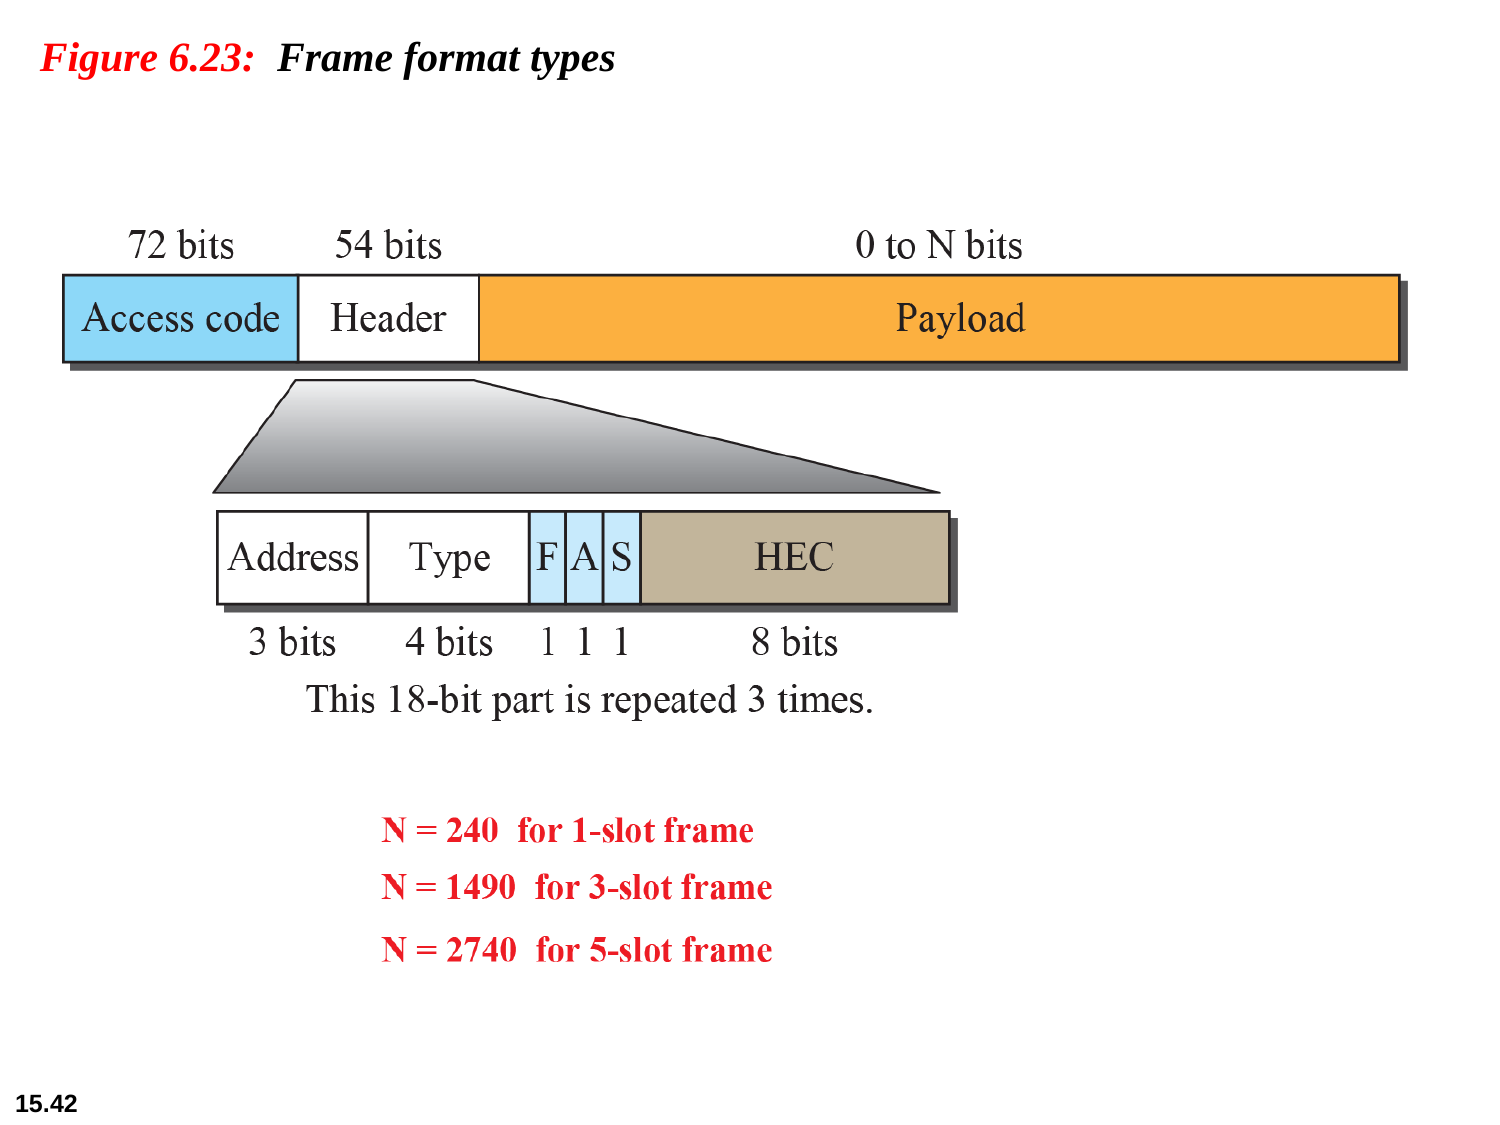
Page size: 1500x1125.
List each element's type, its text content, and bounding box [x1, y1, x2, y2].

picture [381, 812, 772, 972]
text_box 15.42 [0, 1049, 313, 1125]
text_box Figure 6.23: Frame format types [24, 22, 1363, 87]
picture [212, 379, 941, 494]
picture [216, 510, 958, 724]
picture [62, 224, 1408, 371]
